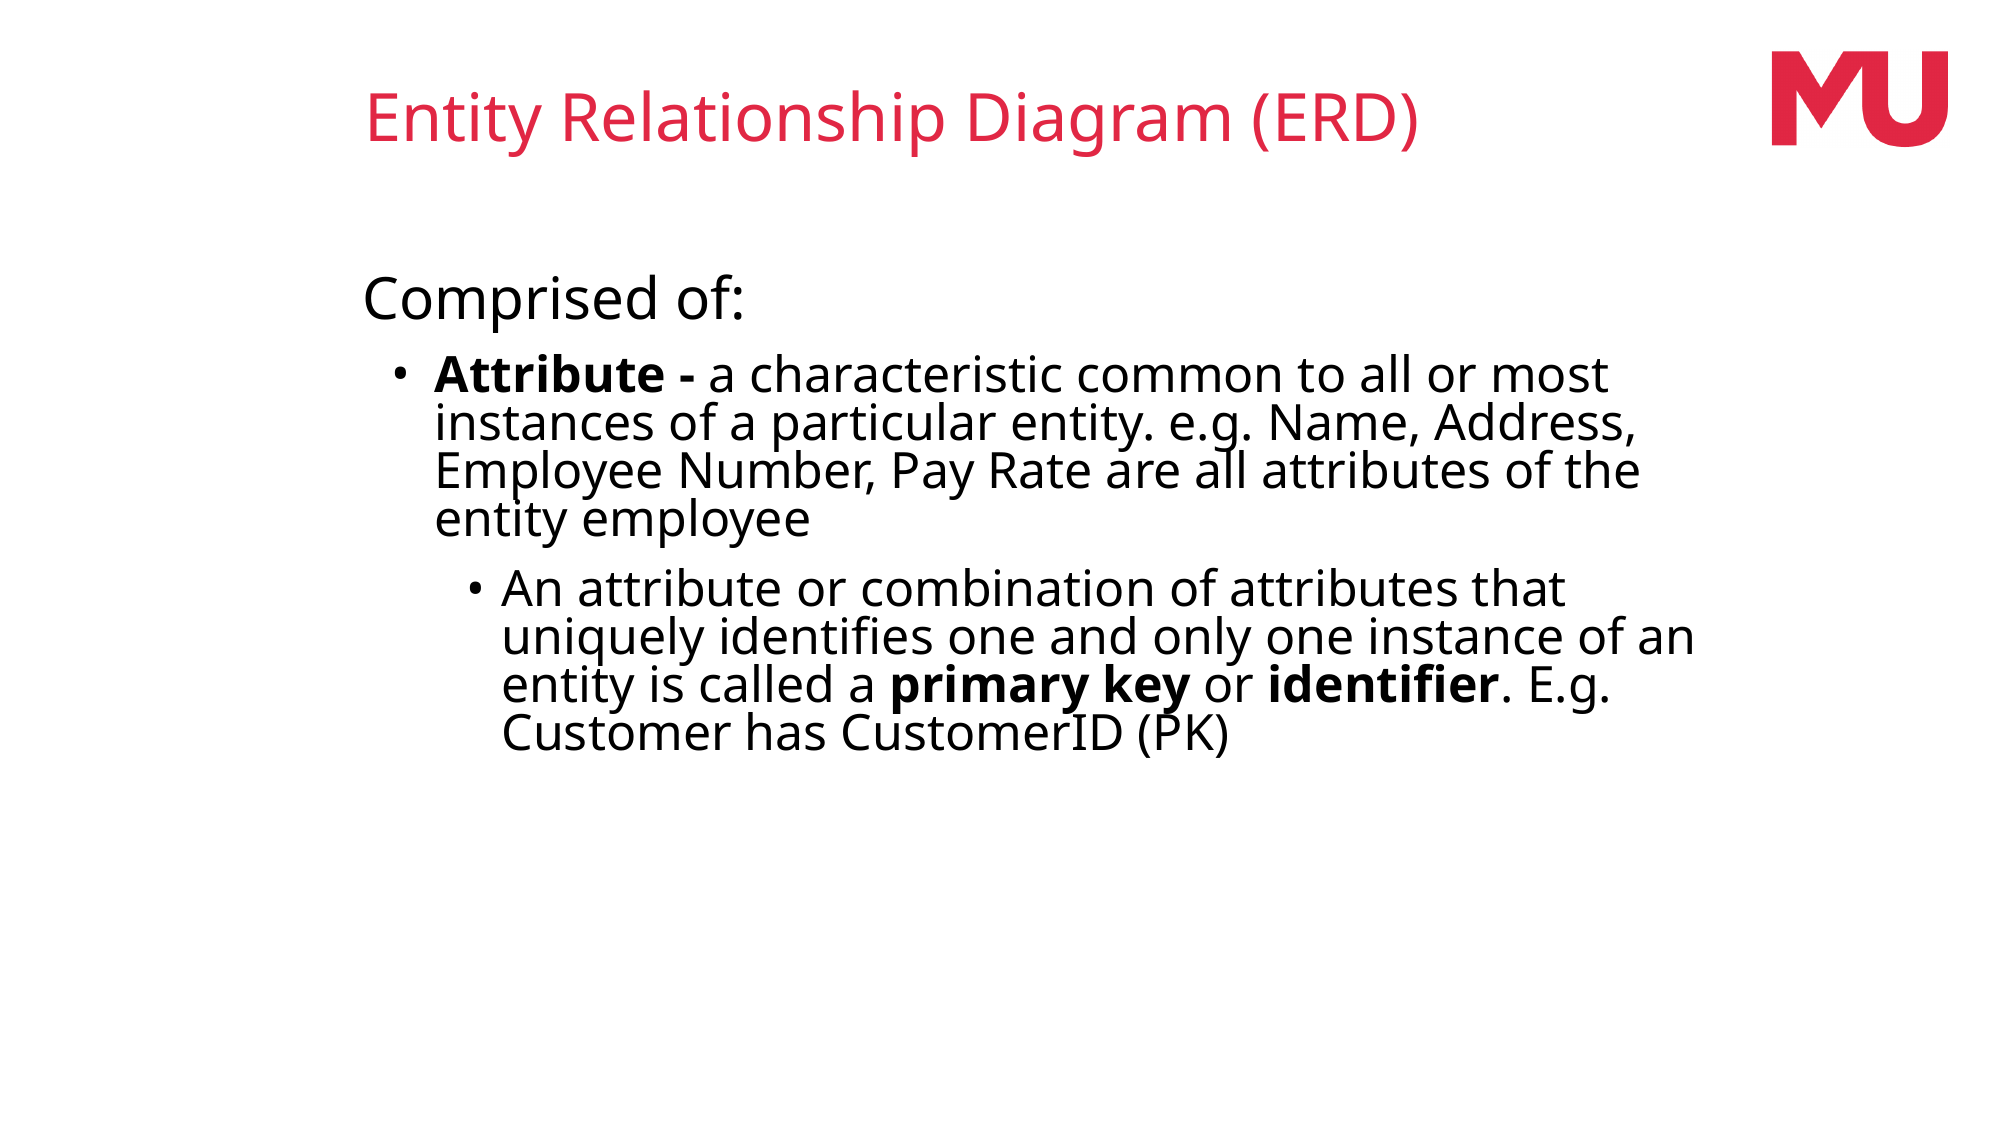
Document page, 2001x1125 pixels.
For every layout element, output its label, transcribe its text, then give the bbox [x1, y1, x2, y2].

text_box Entity Relationship Diagram (ERD) [350, 24, 1630, 204]
picture [1770, 49, 1950, 148]
text_box Comprised of: Attribute - a characteristic common to all or most instances of a particular entity. e.g. Name, Address, Employee Number, Pay Rate are all attributes of the entity employee An attribute or combination of attributes that uniquely identifies one and only one instance of an entity is called a primary key or identifier. E.g. Customer has CustomerID (PK) [362, 275, 1713, 961]
